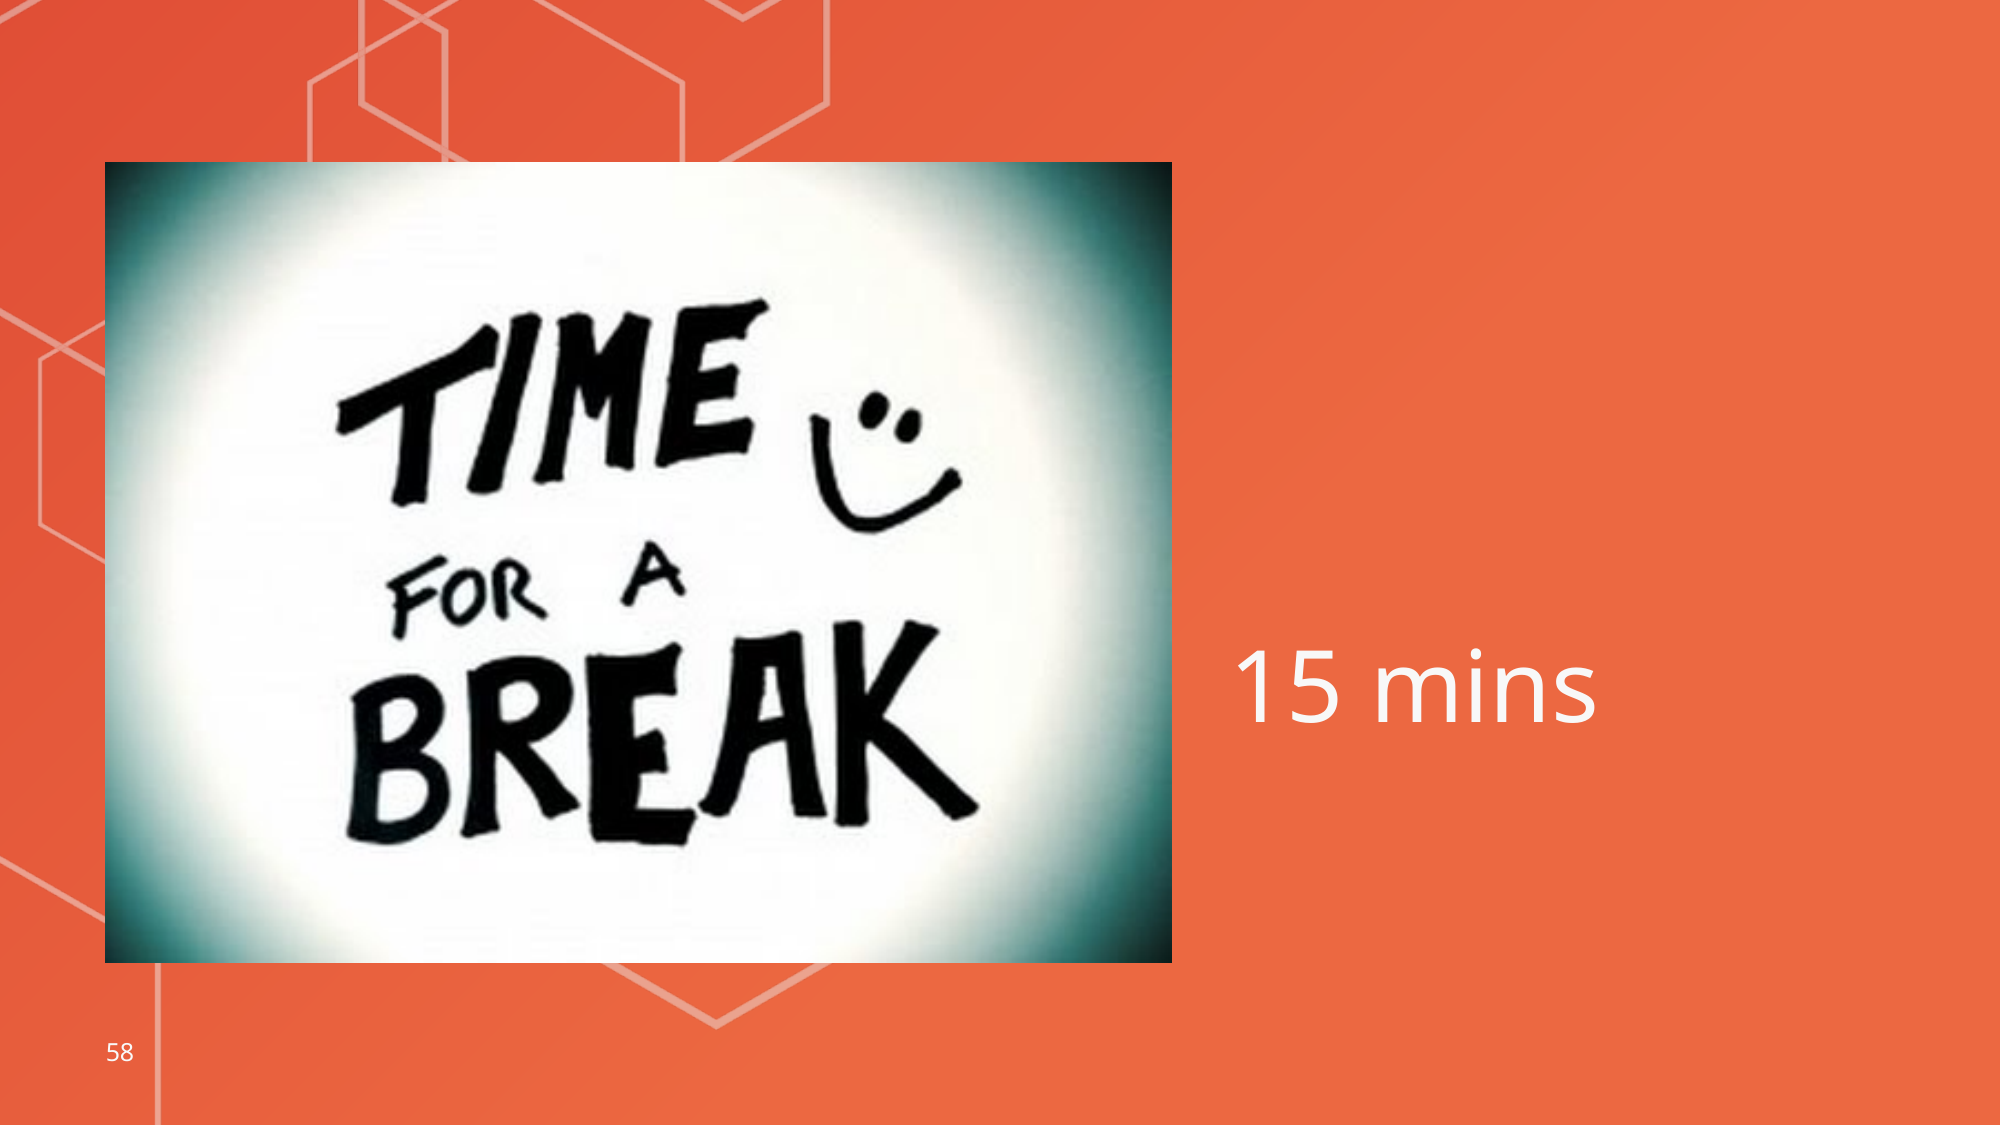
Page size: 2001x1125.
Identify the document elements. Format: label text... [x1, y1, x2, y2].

picture [105, 162, 1172, 963]
slide_number 58 [105, 1023, 556, 1084]
title 15 mins [1229, 575, 1948, 806]
